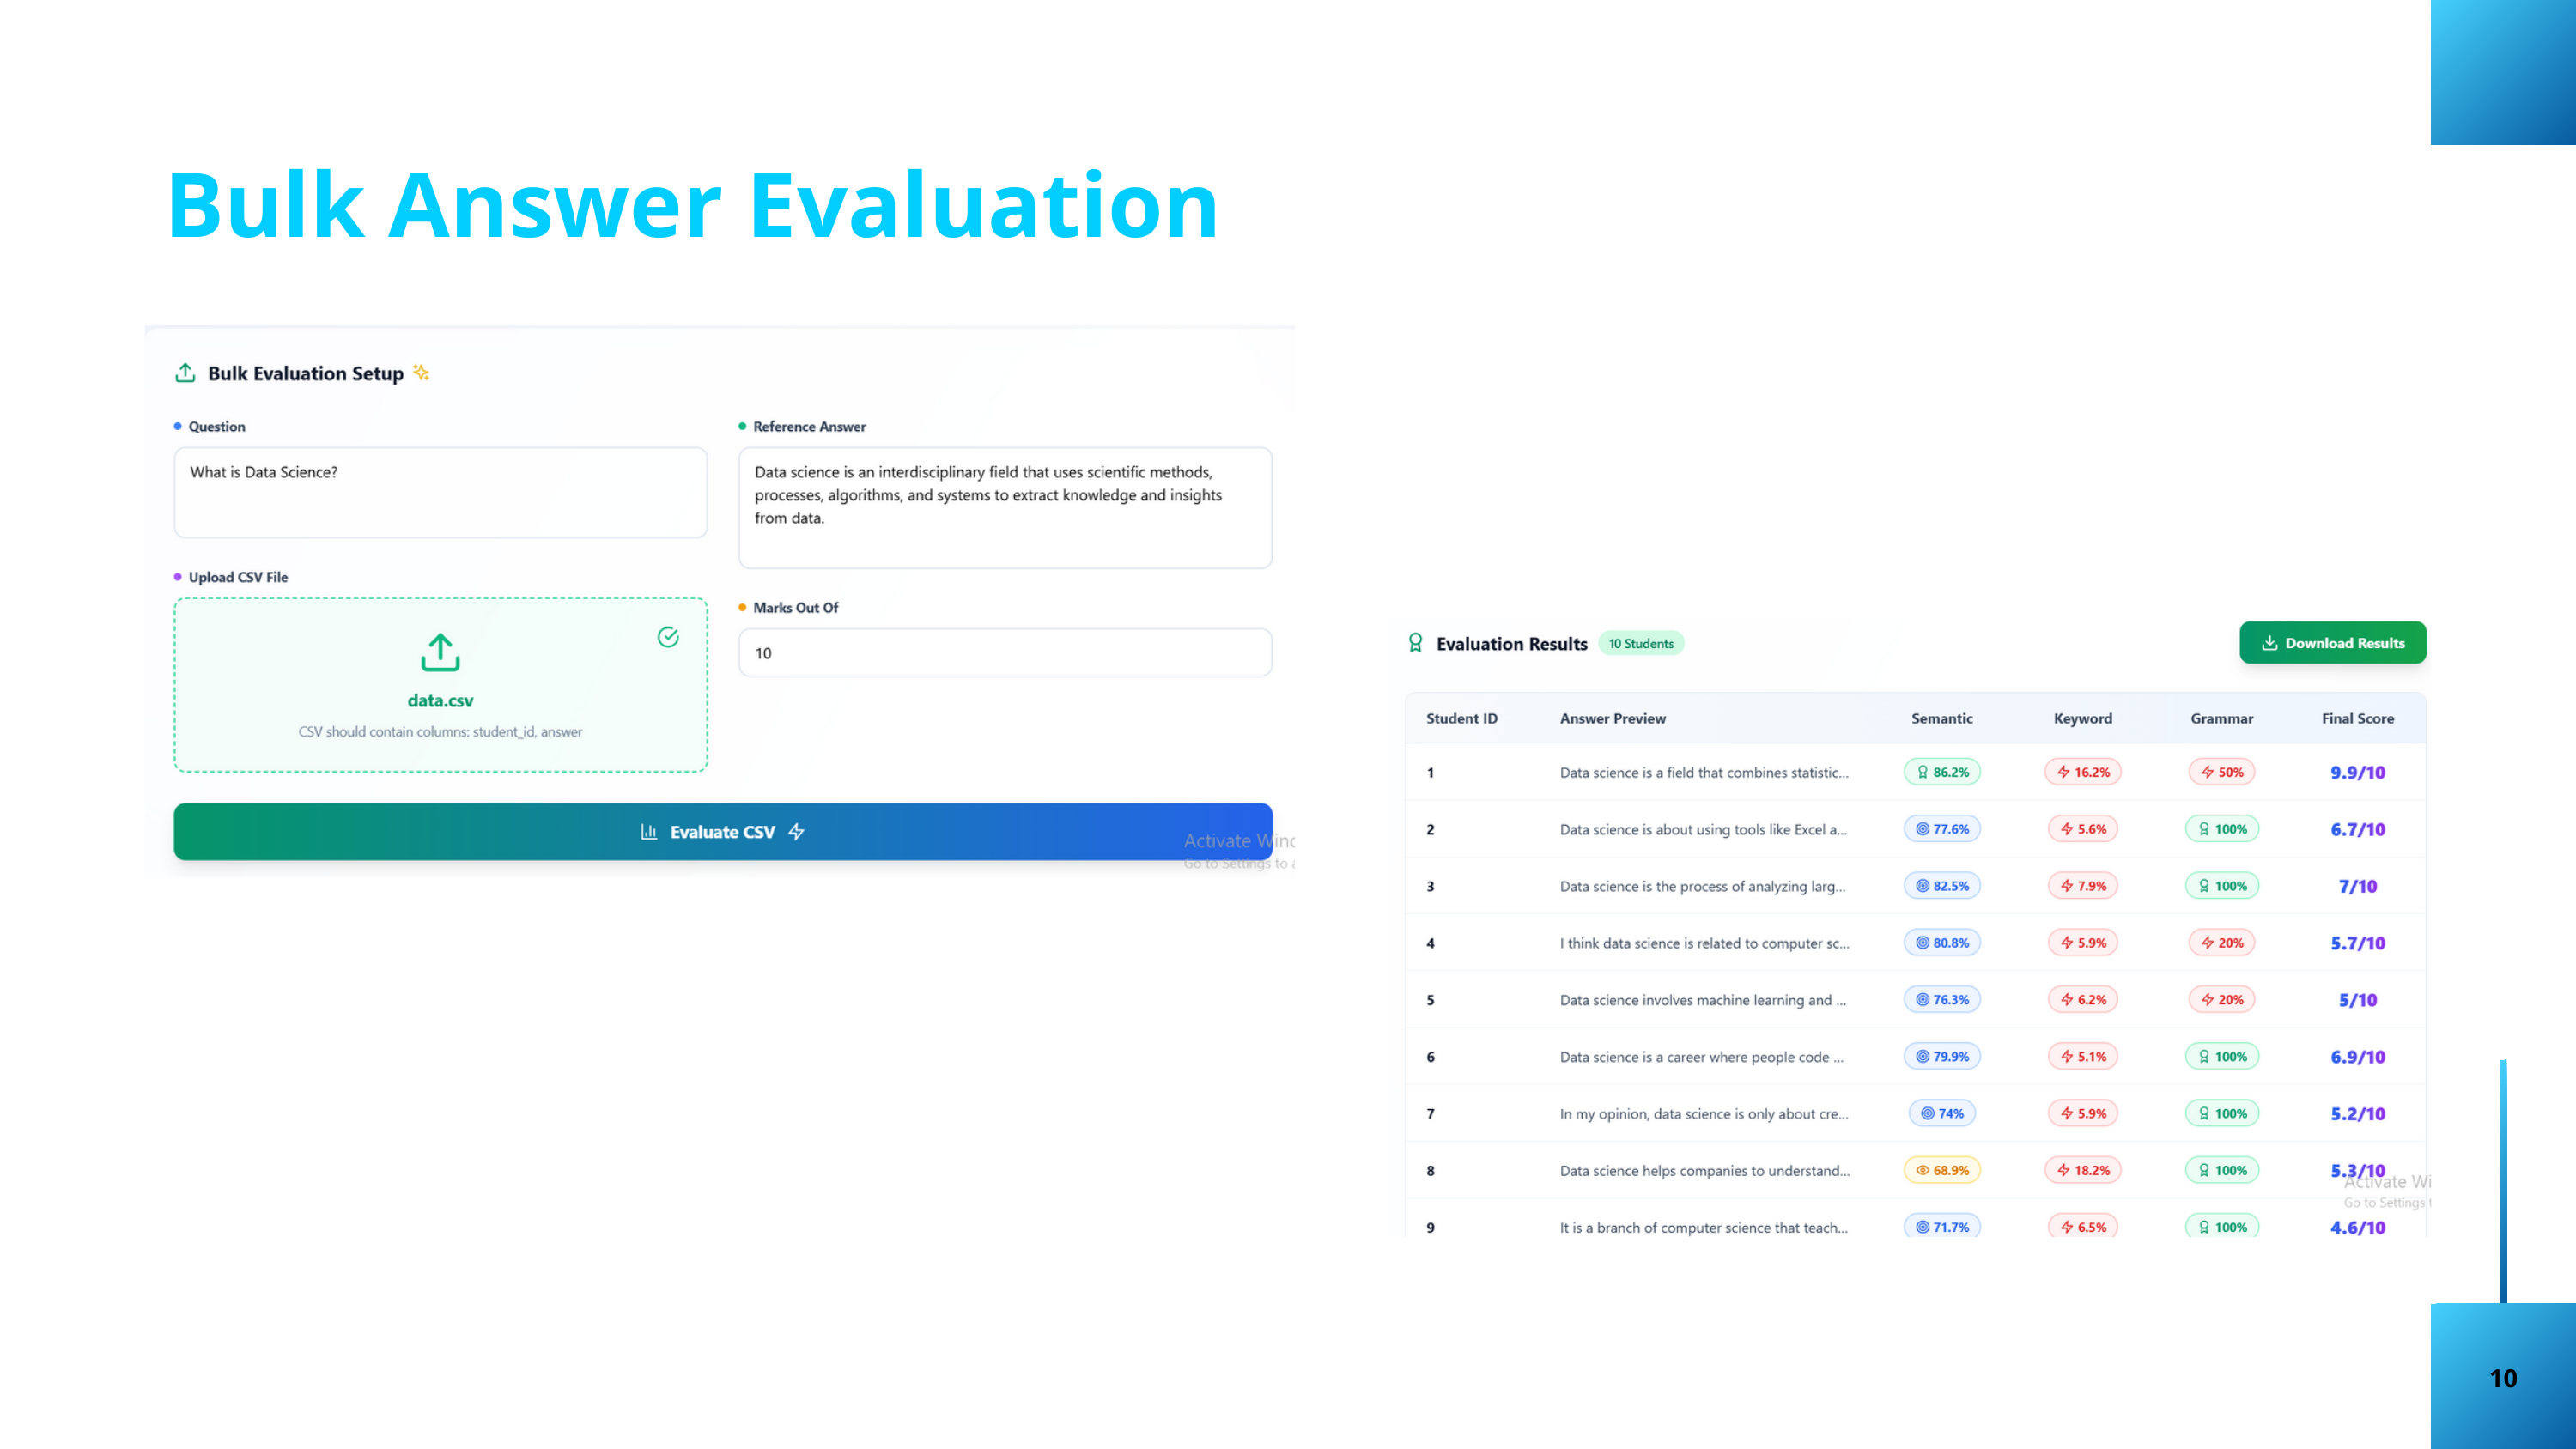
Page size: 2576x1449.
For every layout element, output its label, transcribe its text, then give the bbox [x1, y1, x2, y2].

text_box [2430, 1303, 2576, 1449]
text_box [144, 325, 1296, 877]
text_box Bulk Answer Evaluation [144, 130, 1242, 256]
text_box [2430, 0, 2576, 145]
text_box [2500, 1059, 2507, 1302]
text_box [1386, 620, 2432, 1237]
